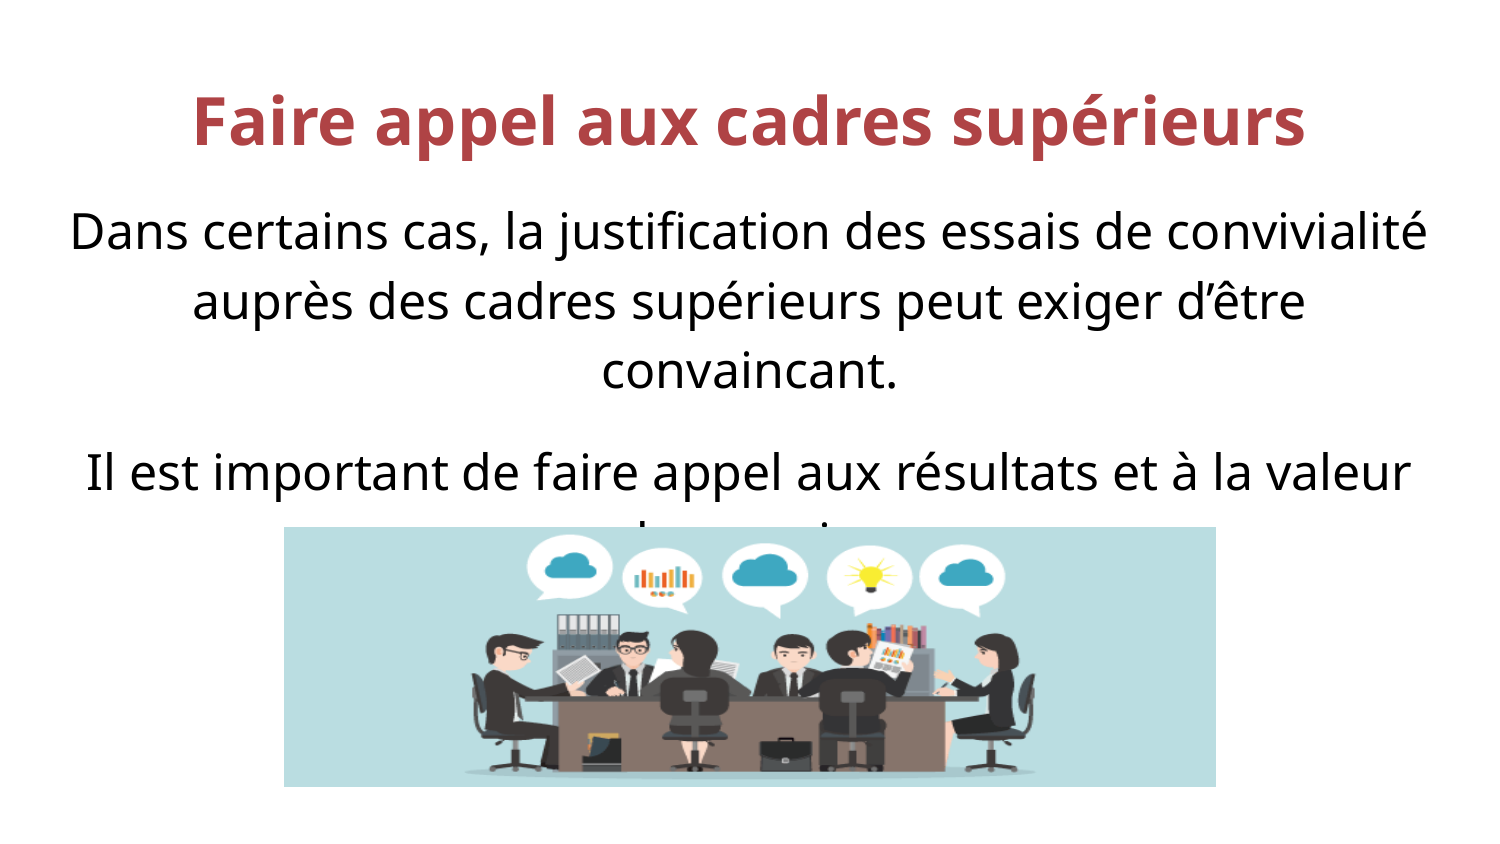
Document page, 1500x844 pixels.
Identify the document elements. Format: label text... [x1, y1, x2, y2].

picture [284, 526, 1216, 787]
list Dans certains cas, la justification des essais de convivialité auprès des cadres supérieurs peut exiger d’être convaincant. Il est important de faire appel aux résultats et à la valeur des essais. [51, 166, 1449, 594]
title Faire appel aux cadres supérieurs [51, 64, 1449, 166]
